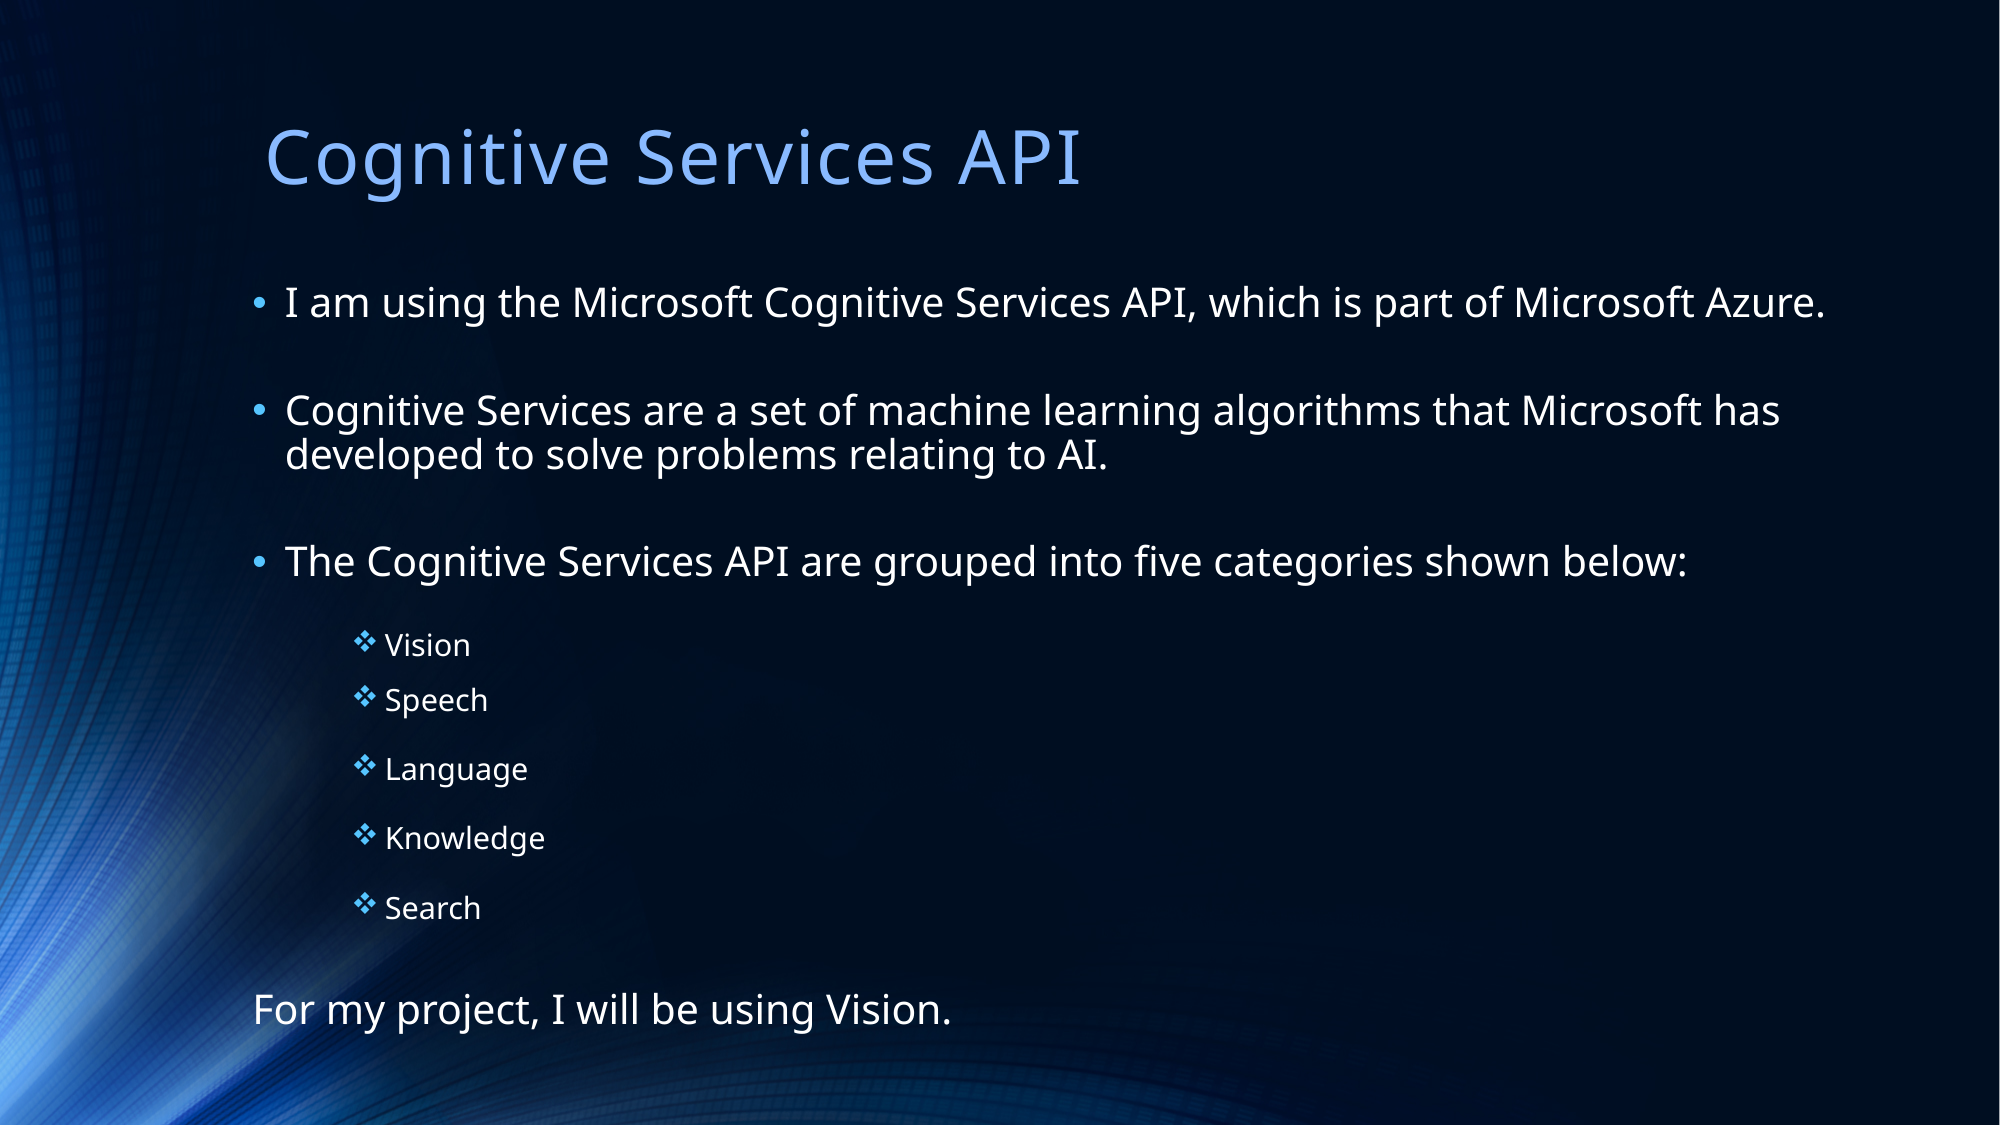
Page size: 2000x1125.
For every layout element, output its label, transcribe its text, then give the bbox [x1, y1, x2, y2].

picture [0, 0, 2000, 1125]
title Cognitive Services API [249, 112, 1750, 275]
list I am using the Microsoft Cognitive Services API, which is part of Microsoft Azure. Cognitive Services are a set of machine learning algorithms that Microsoft has developed to solve problems relating to AI. The Cognitive Services API are grouped into five categories shown below: Vision Speech Language Knowledge Search For my project, I will be using Vision. [237, 275, 1950, 1050]
